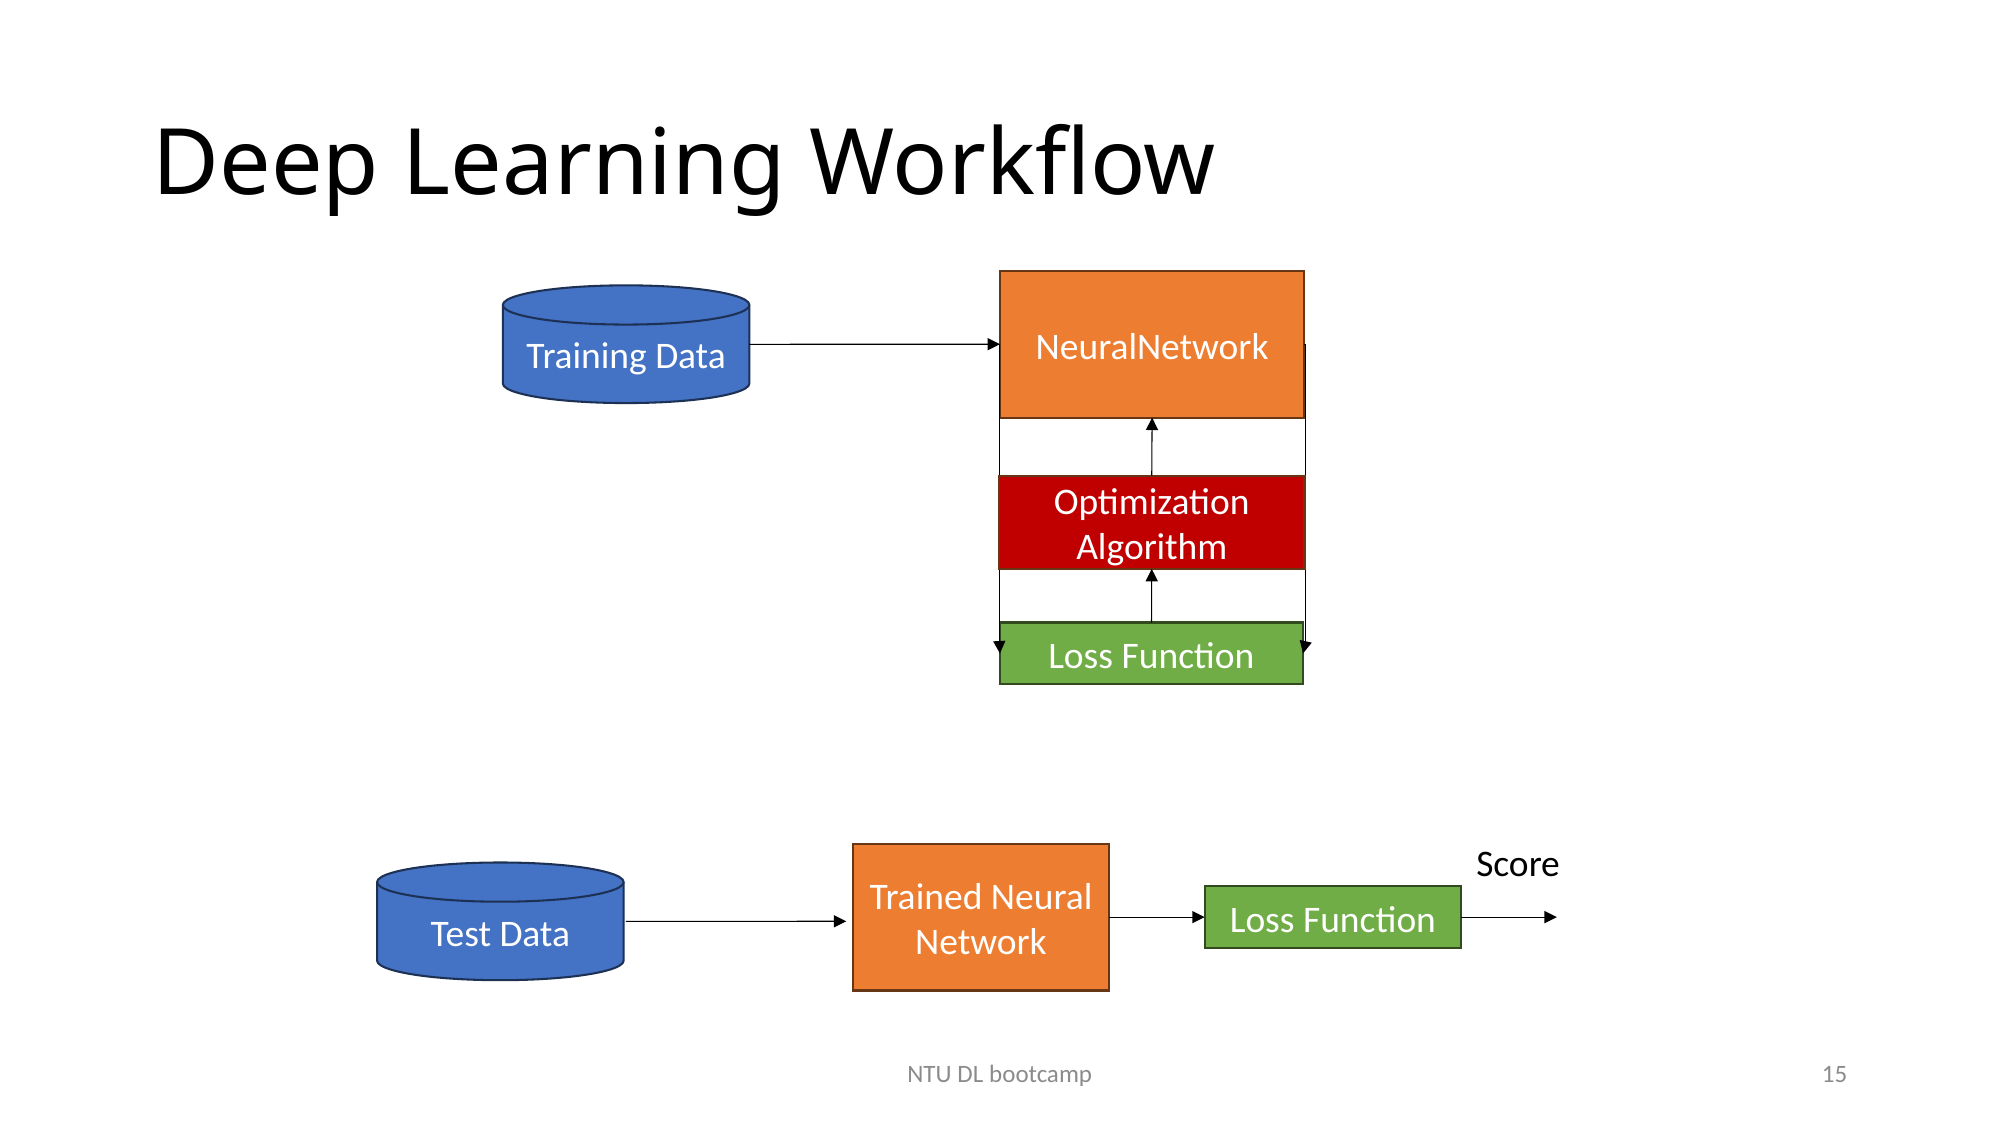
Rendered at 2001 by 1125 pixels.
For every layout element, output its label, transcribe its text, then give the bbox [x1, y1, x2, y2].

text_box Score [1461, 831, 1590, 892]
text_box NeuralNetwork [999, 270, 1305, 419]
slide_number 15 [1412, 1042, 1863, 1103]
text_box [687, 341, 939, 716]
footer NTU DL bootcamp [662, 1042, 1338, 1103]
text_box Loss Function [1204, 885, 1462, 949]
text_box Loss Function [999, 621, 1304, 685]
text_box Trained Neural Network [852, 843, 1110, 992]
text_box Test Data [376, 861, 625, 982]
title Deep Learning Workflow [137, 56, 1863, 274]
text_box Training Data [501, 284, 751, 405]
text_box Optimization Algorithm [998, 475, 1303, 570]
